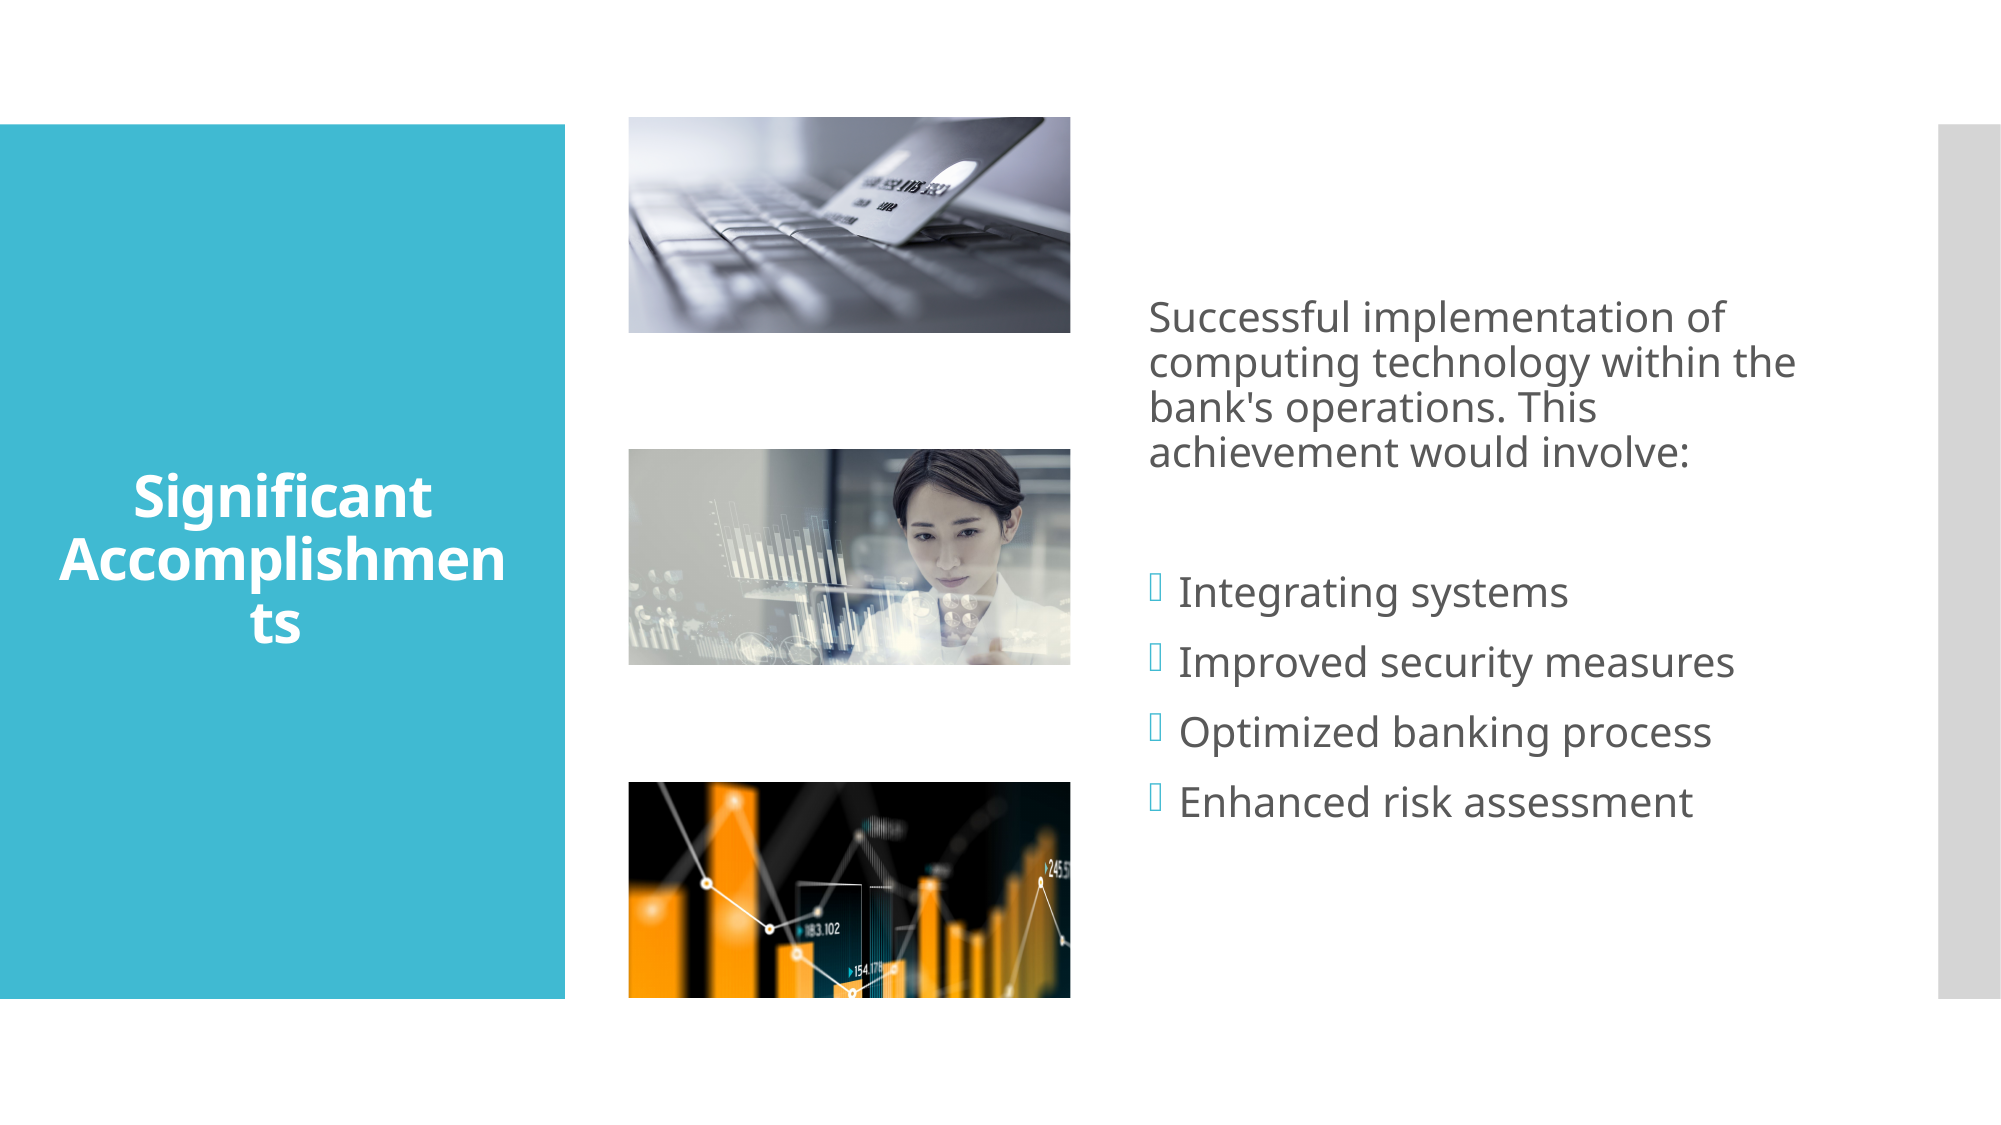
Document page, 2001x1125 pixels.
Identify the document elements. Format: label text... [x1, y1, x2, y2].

text_box [1937, 124, 2000, 1000]
picture [628, 116, 1071, 333]
list Successful implementation of computing technology within the bank's operations. This achievement would involve: Integrating systems Improved security measures Optimized banking process Enhanced risk assessment [1133, 141, 1835, 982]
picture [628, 781, 1071, 998]
picture [628, 449, 1071, 665]
title Significant Accomplishments [41, 184, 525, 940]
